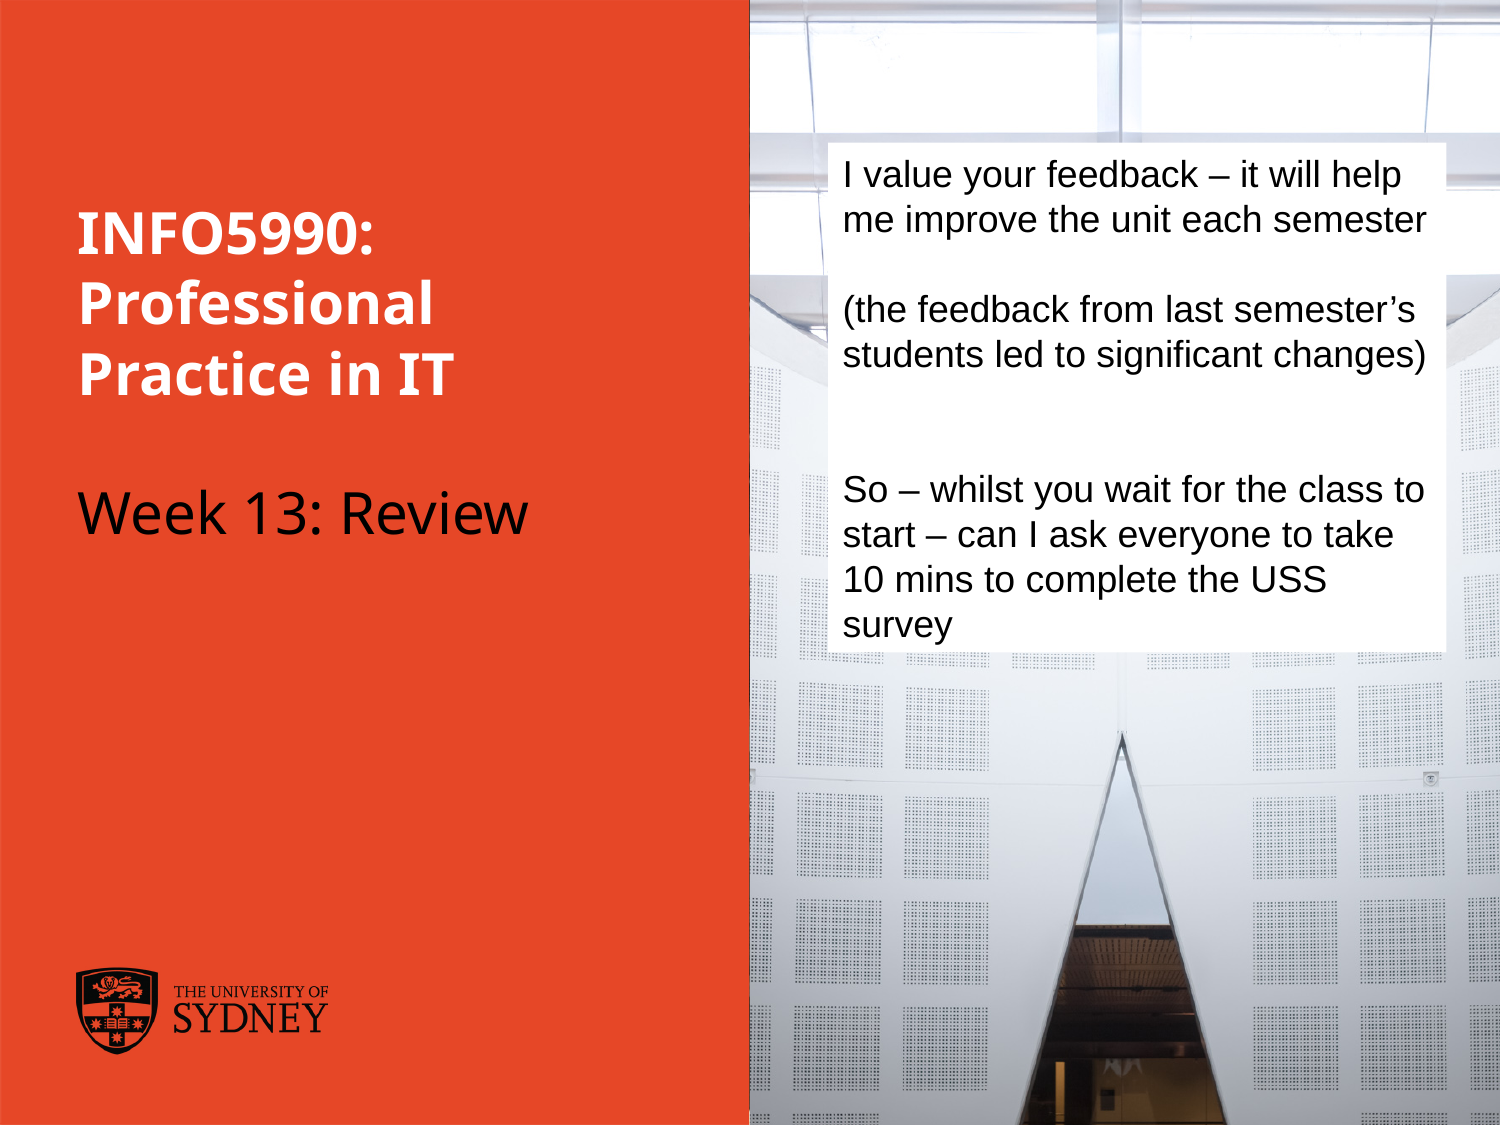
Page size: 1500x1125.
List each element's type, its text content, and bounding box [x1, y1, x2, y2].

text_box I value your feedback – it will help me improve the unit each semester (the feedback from last semester’s students led to significant changes) So – whilst you wait for the class to start – can I ask everyone to take 10 mins to complete the USS survey [828, 142, 1447, 653]
title INFO5990: Professional Practice in IT Week 13: Review [62, 189, 711, 446]
picture [0, 0, 1500, 1125]
